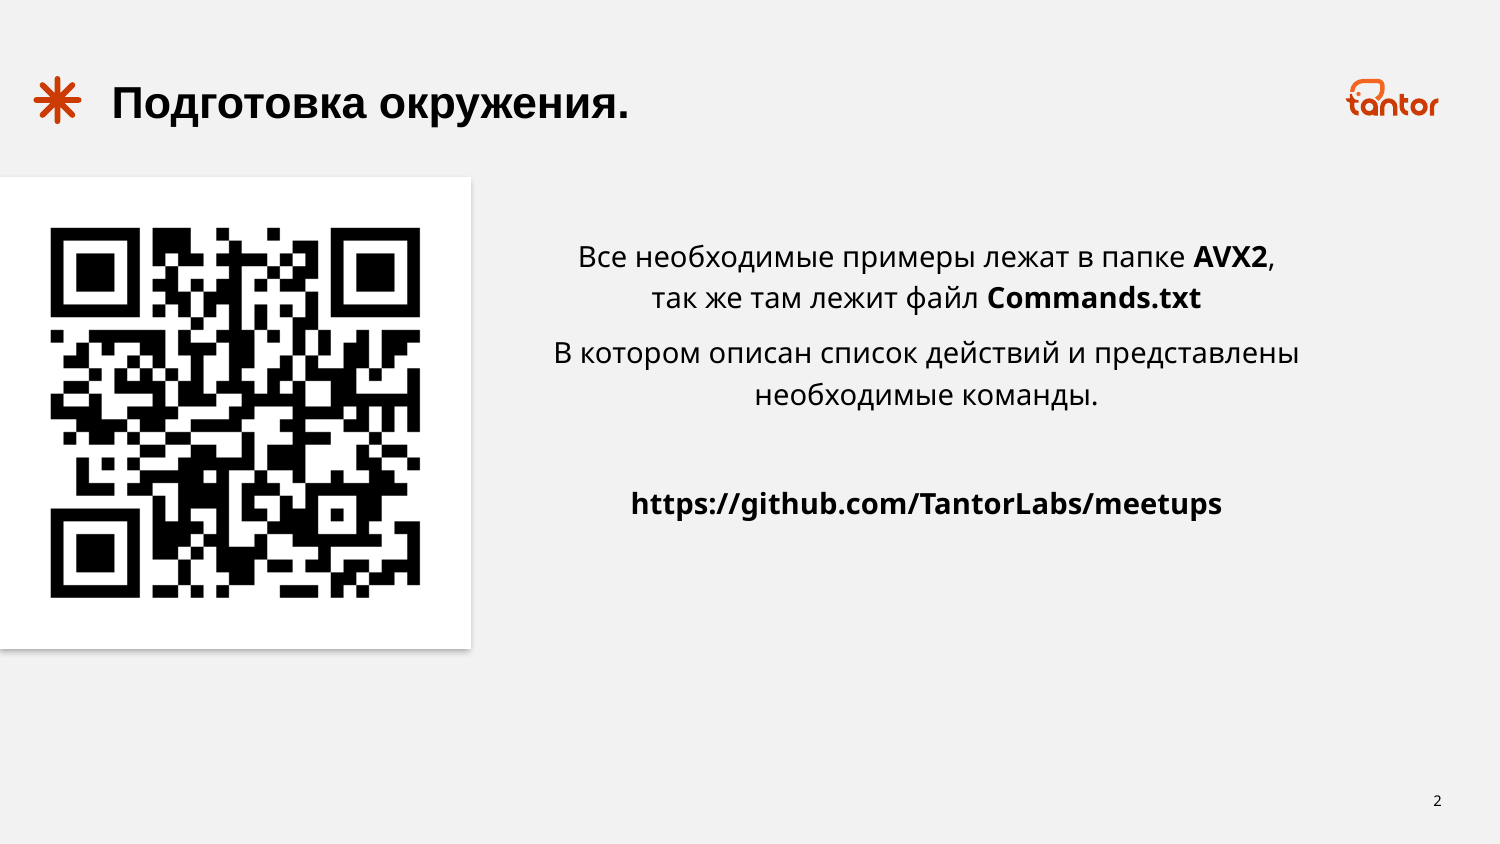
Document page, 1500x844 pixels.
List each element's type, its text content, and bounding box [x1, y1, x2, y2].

text_box Все необходимые примеры лежат в папке AVX2, так же там лежит файл Commands.txt В котором описан список действий и представлены необходимые команды. https://github.com/TantorLabs/meetups [481, 177, 1373, 649]
title Подготовка окружения. [96, 22, 1267, 178]
picture [0, 177, 472, 649]
